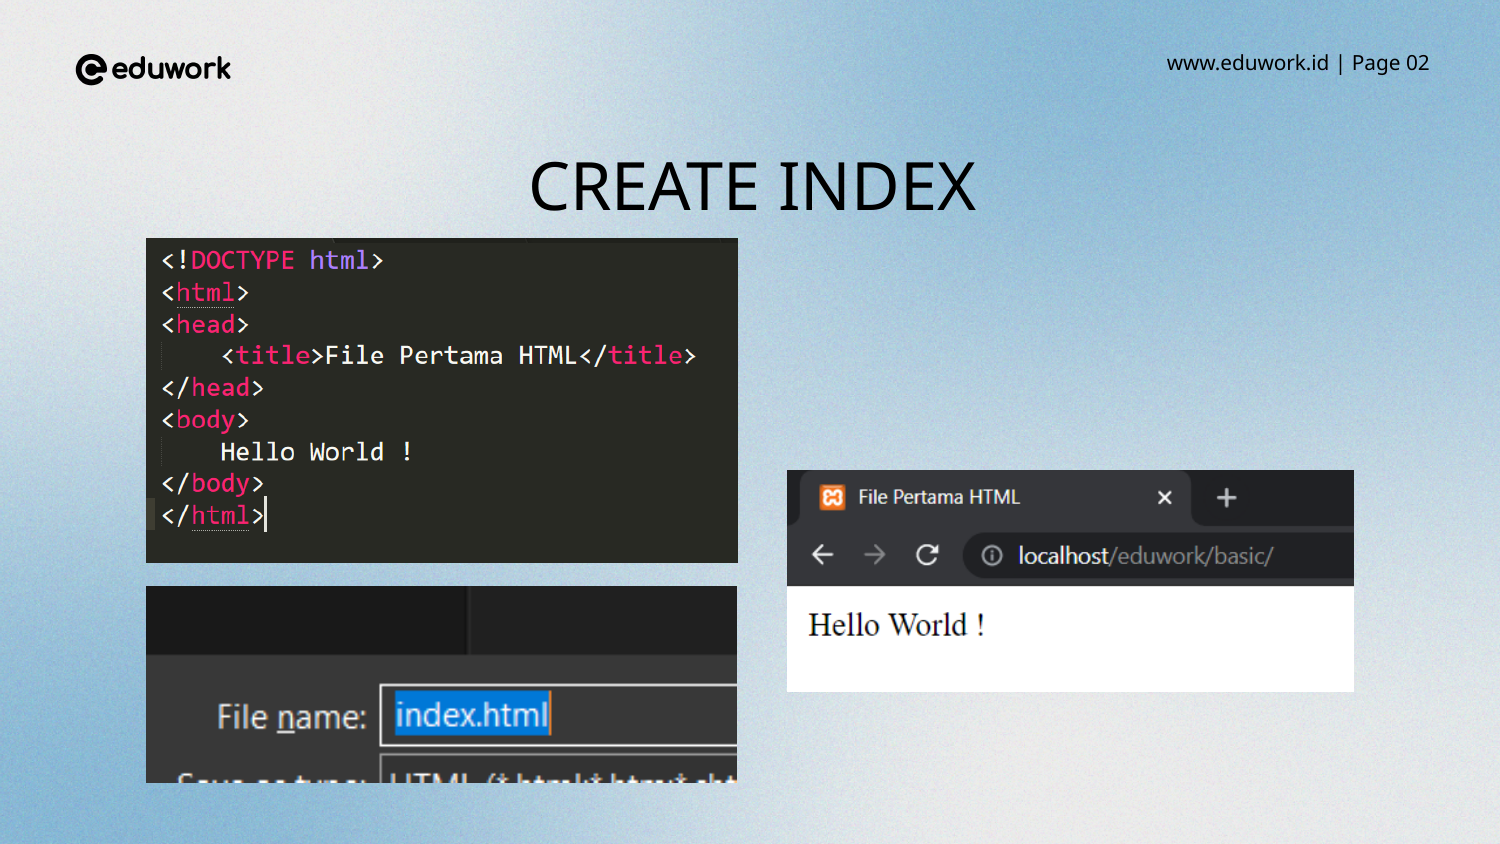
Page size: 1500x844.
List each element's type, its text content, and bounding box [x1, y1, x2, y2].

text_box www.eduwork.id | Page 02 [1134, 37, 1445, 88]
picture [0, 0, 1500, 844]
text_box CREATE INDEX [300, 88, 1205, 239]
